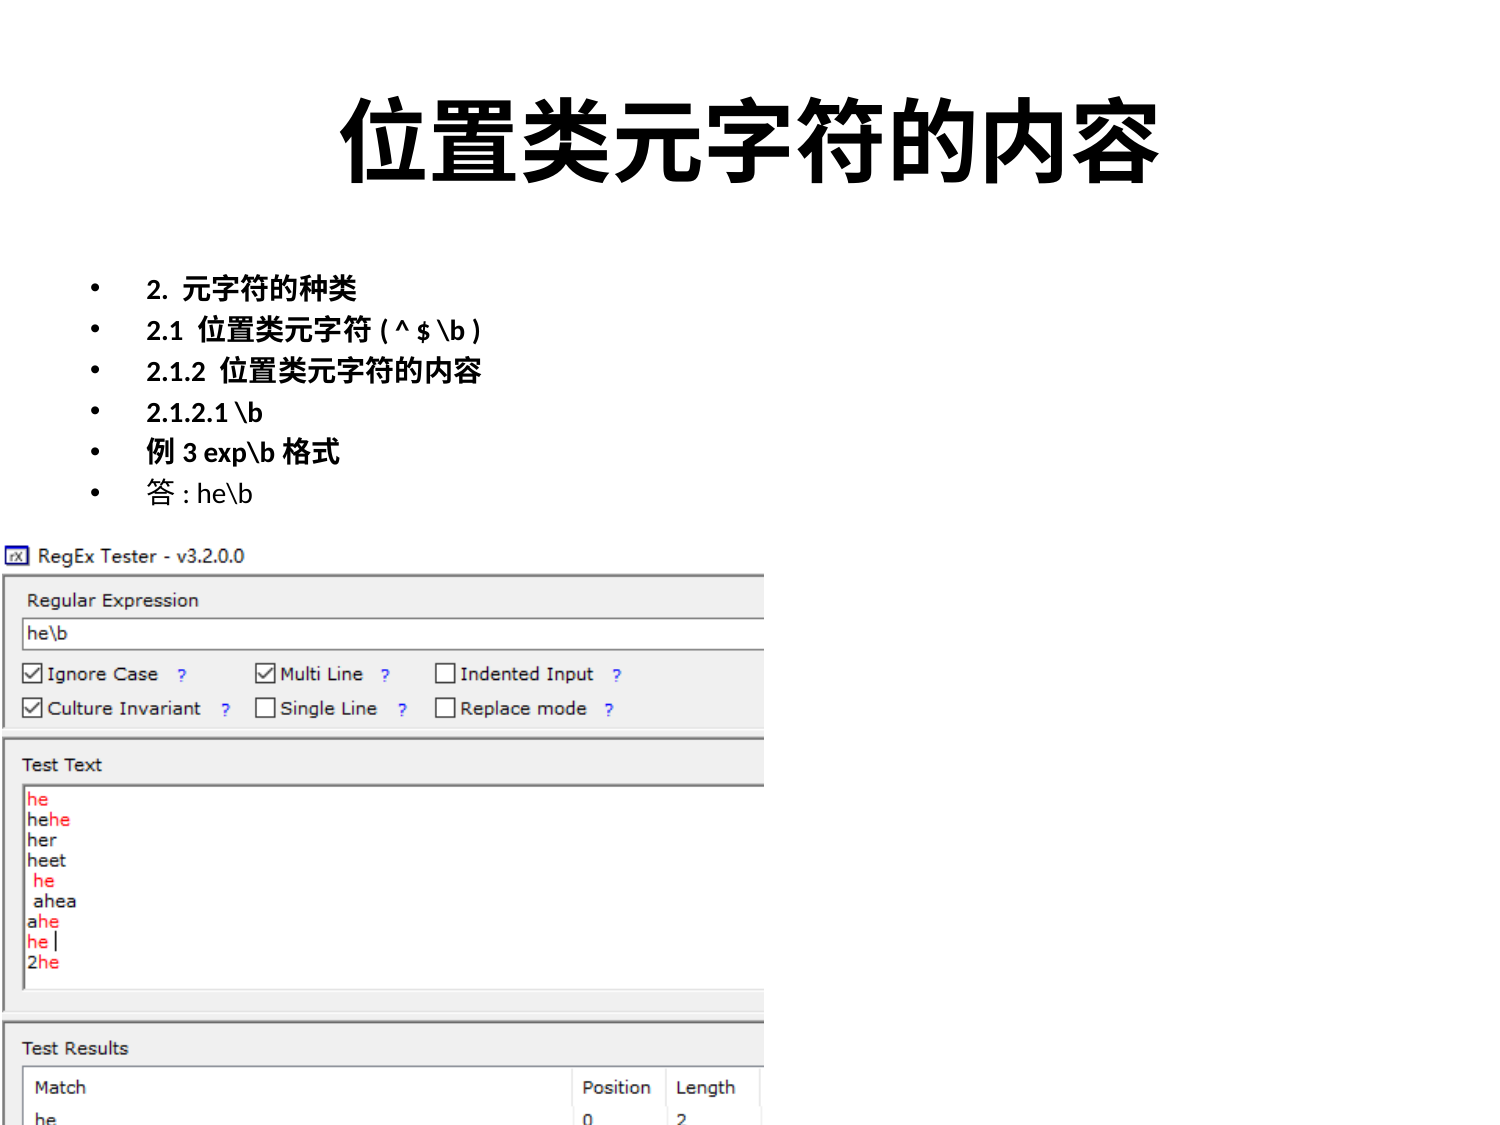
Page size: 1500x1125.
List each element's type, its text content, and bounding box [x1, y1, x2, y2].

picture [2, 538, 764, 1125]
title 位置类元字符的内容 [75, 45, 1425, 233]
list 2. 元字符的种类 2.1 位置类元字符( ^ $ \b ) 2.1.2 位置类元字符的内容 2.1.2.1 \b 例3 exp\b格式 答: he\b [75, 262, 1425, 1005]
